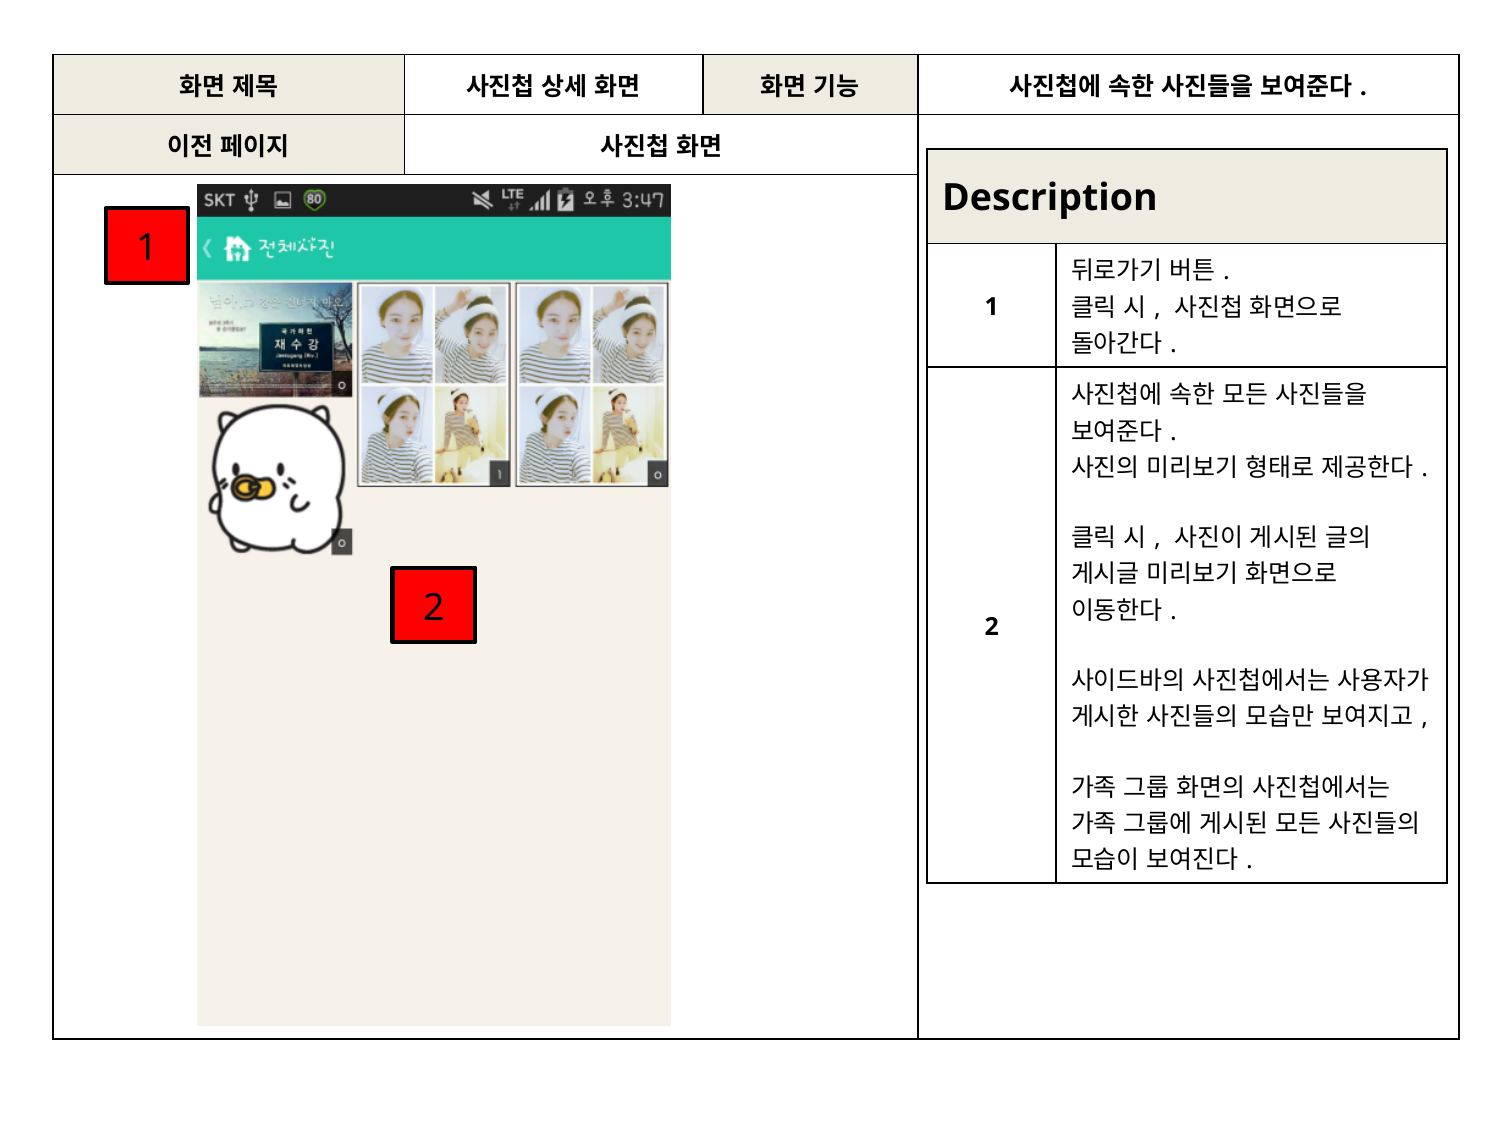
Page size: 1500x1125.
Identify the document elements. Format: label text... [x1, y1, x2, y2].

table_cell 뒤로가기 버튼. 클릭 시, 사진첩 화면으로 돌아간다. [1057, 244, 1446, 366]
table_cell 1 [928, 244, 1055, 366]
table_cell [919, 115, 1458, 1038]
table_header 사진첩에 속한 사진들을 보여준다. [919, 55, 1458, 114]
table_cell 사진첩 화면 [405, 115, 917, 174]
table_header Description [928, 150, 1446, 243]
table_header 화면 제목 [54, 55, 404, 114]
table_cell [54, 175, 917, 1038]
table_header 화면 기능 [704, 55, 917, 114]
text_box 1 [104, 206, 190, 285]
table_cell 이전 페이지 [54, 115, 404, 174]
picture [196, 184, 671, 1026]
table_header 사진첩 상세 화면 [405, 55, 702, 114]
table_cell 사진첩에 속한 모든 사진들을 보여준다. 사진의 미리보기 형태로 제공한다. 클릭 시, 사진이 게시된 글의 게시글 미리보기 화면으로 이동한다. 사이드바의 사진첩에서는 사용자가 게시한 사진들의 모습만 보여지고, 가족 그룹 화면의 사진첩에서는 가족 그룹에 게시된 모든 사진들의 모습이 보여진다. [1057, 368, 1446, 882]
table_cell 2 [928, 368, 1055, 882]
